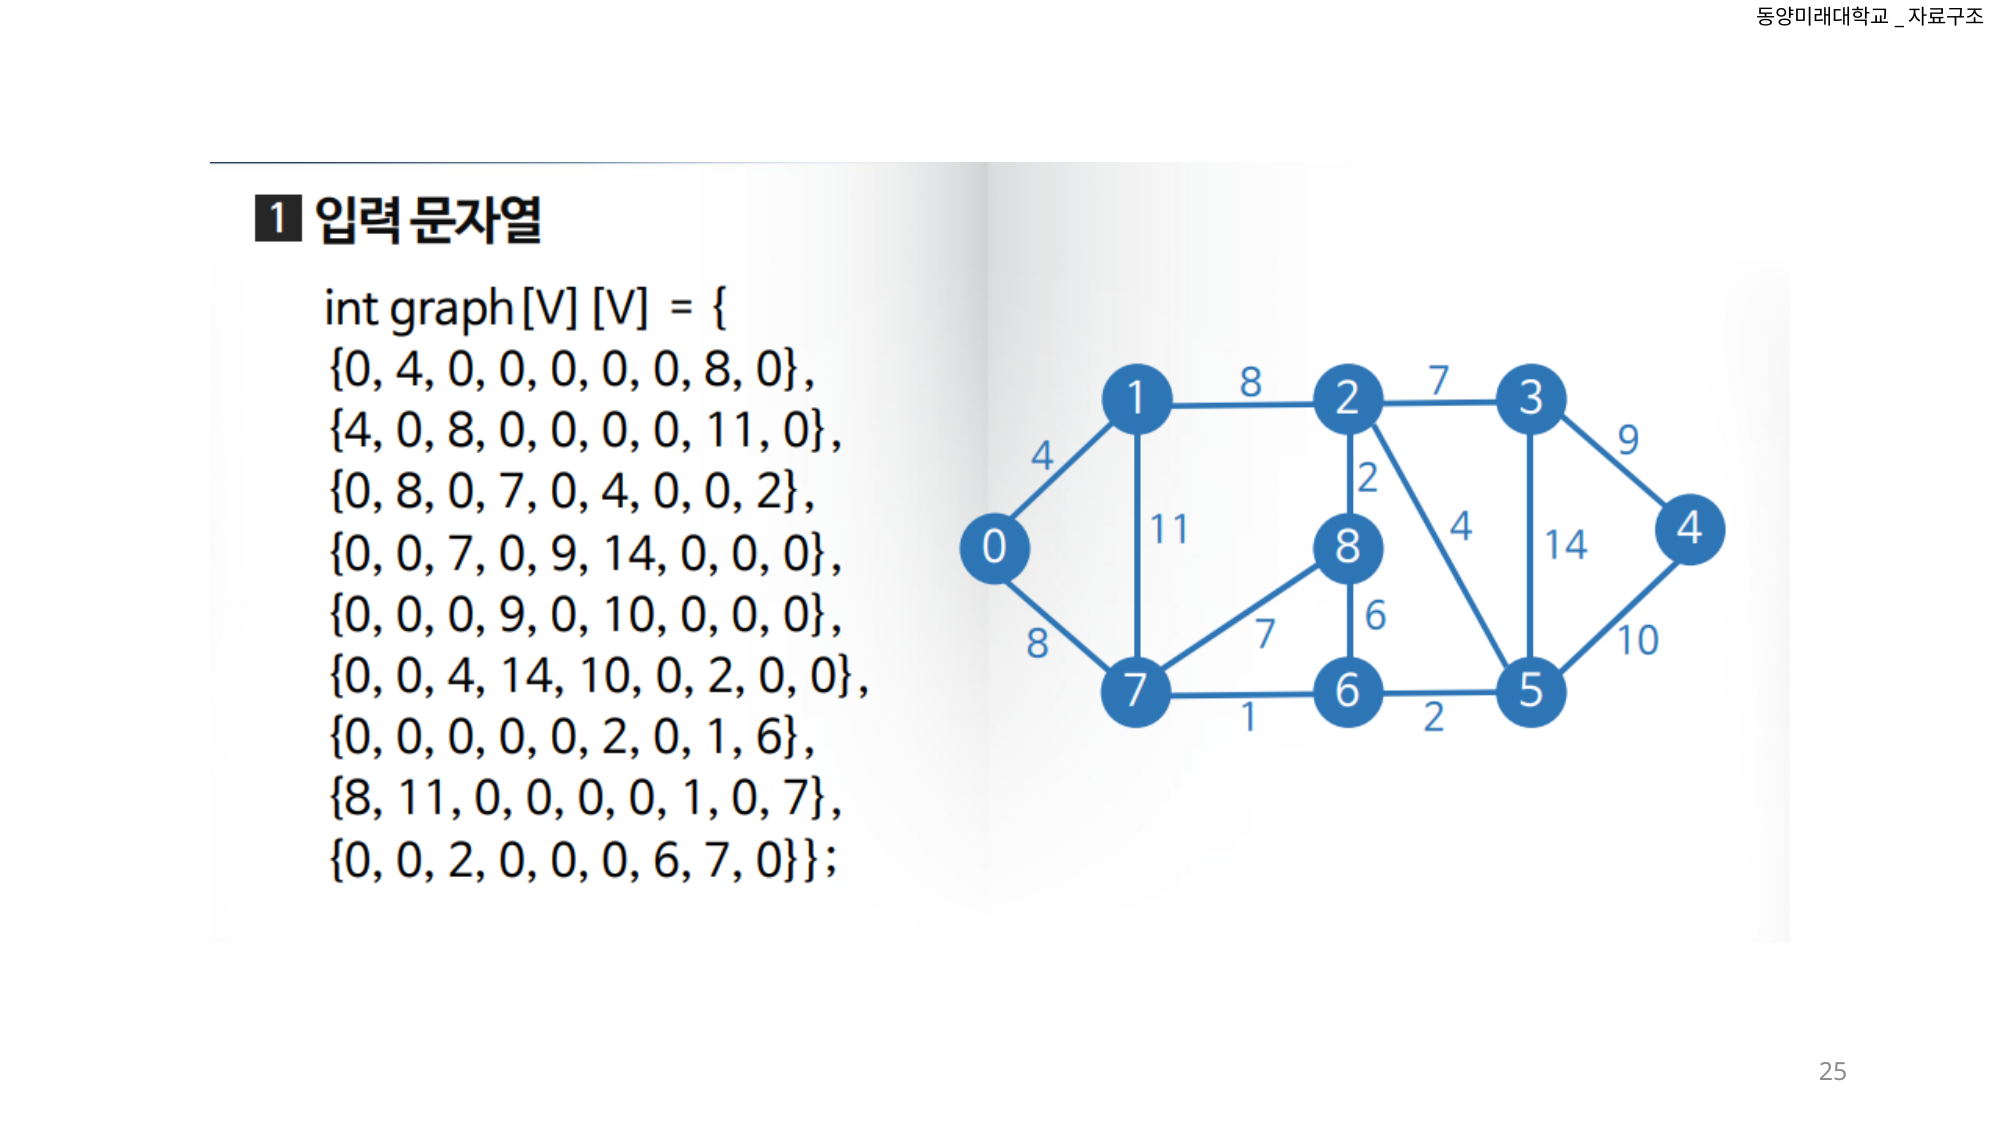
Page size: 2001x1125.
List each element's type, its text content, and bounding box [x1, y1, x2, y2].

slide_number 25 [1412, 1042, 1863, 1103]
text_box 동양미래대학교_자료구조 [1474, 0, 2000, 120]
picture [210, 162, 1790, 963]
